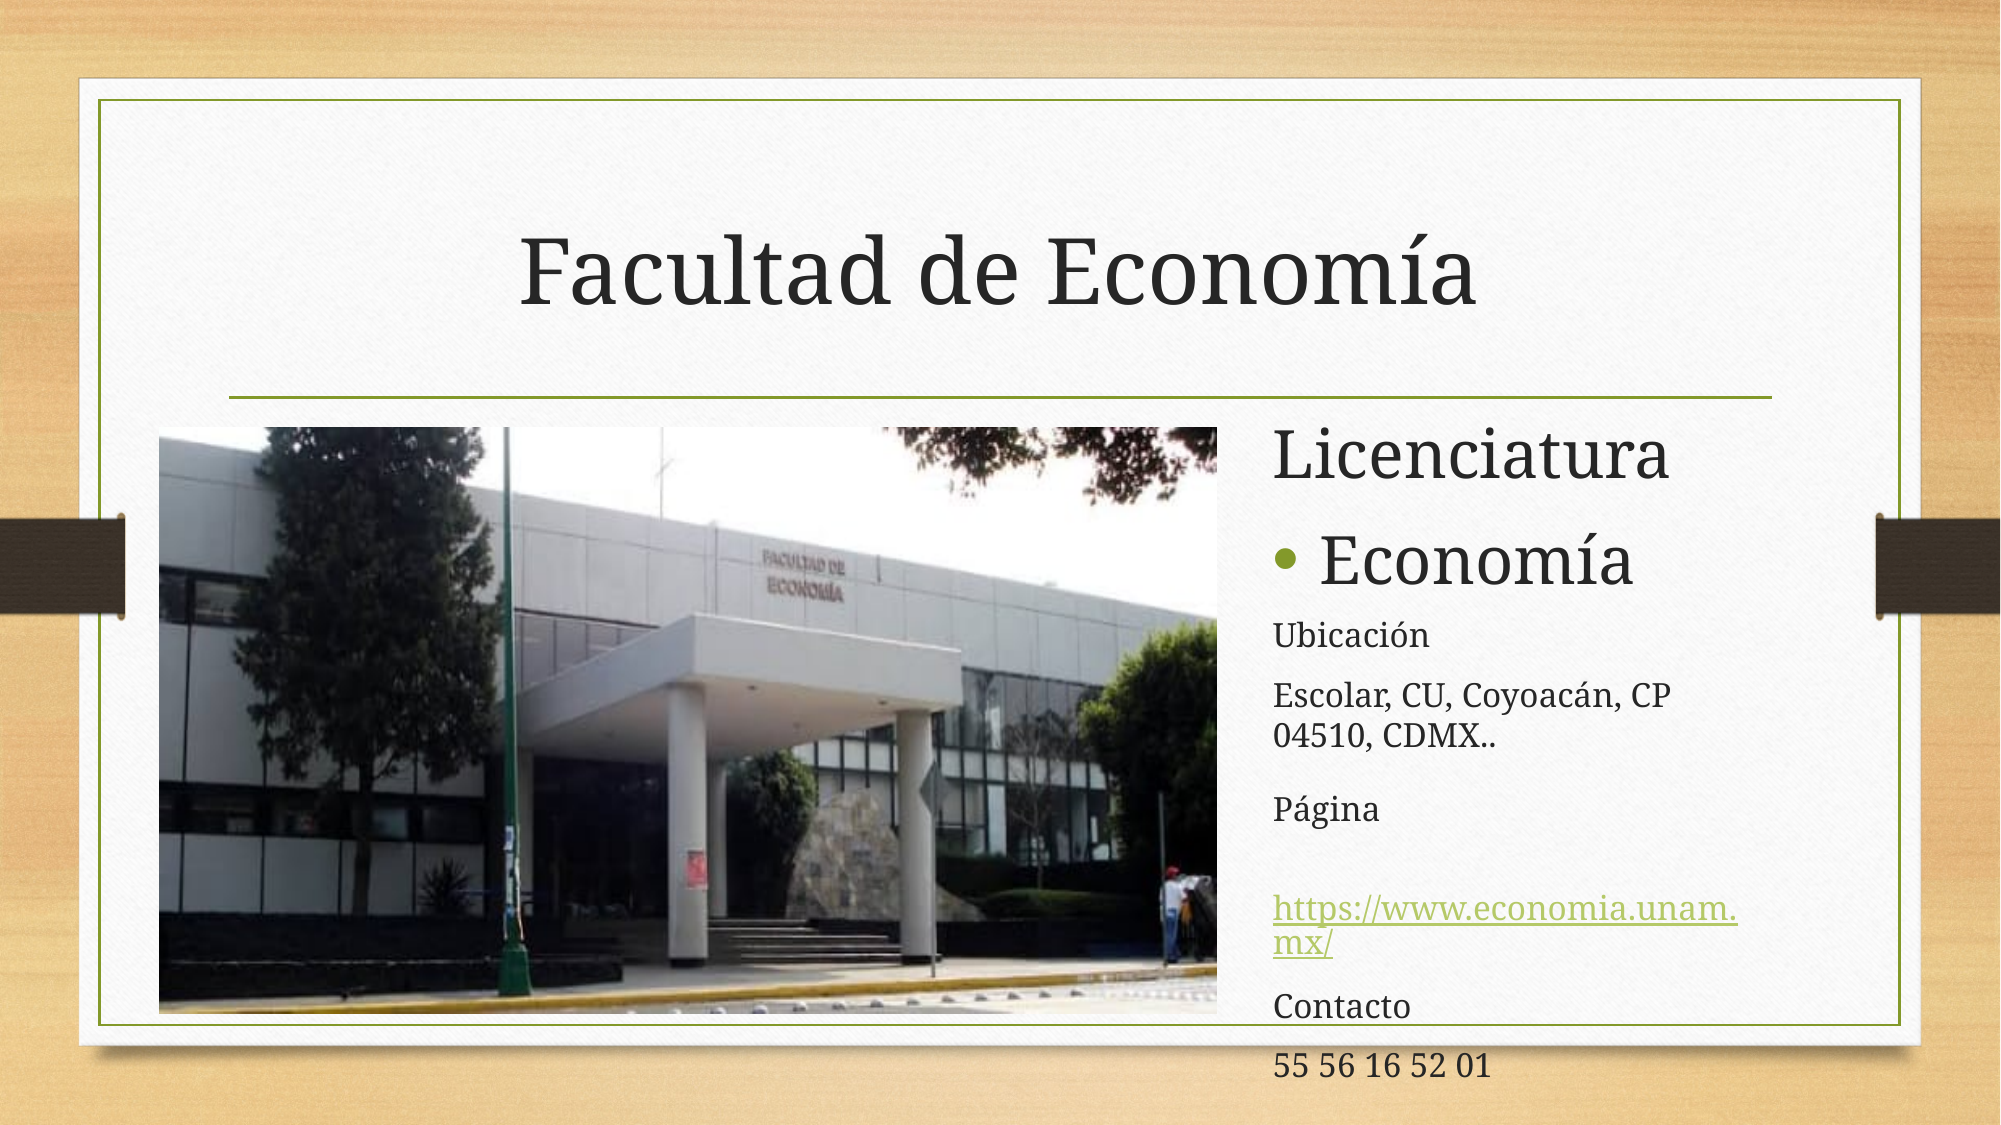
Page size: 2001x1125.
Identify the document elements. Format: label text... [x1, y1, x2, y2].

text_box Ubicación Escolar, CU, Coyoacán, CP 04510, CDMX.. [1257, 607, 1720, 821]
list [159, 427, 1217, 1014]
list Licenciatura Economía [1257, 404, 1720, 607]
text_box Página https://www.economia.unam.mx/ Contacto 55 56 16 52 01 [1257, 781, 1767, 995]
title Facultad de Economía [212, 161, 1788, 375]
picture [0, 0, 2001, 1125]
